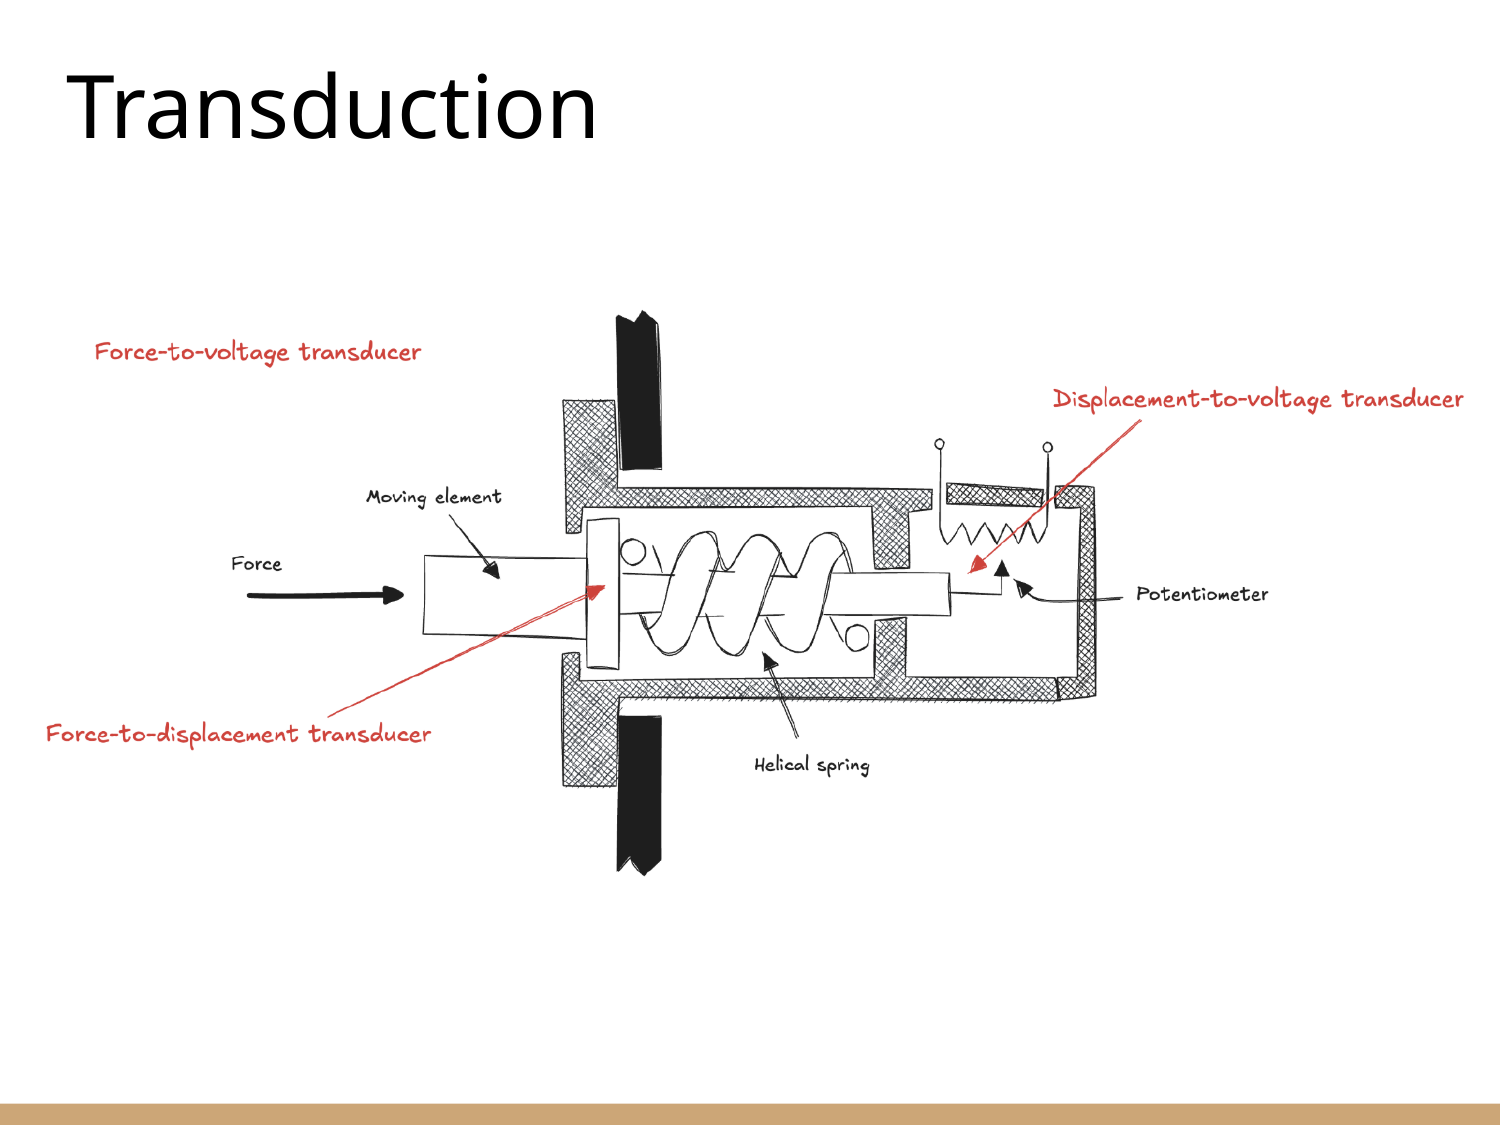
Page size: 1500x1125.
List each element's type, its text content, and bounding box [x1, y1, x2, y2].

picture [25, 288, 1475, 902]
title Transduction [51, 69, 1449, 172]
